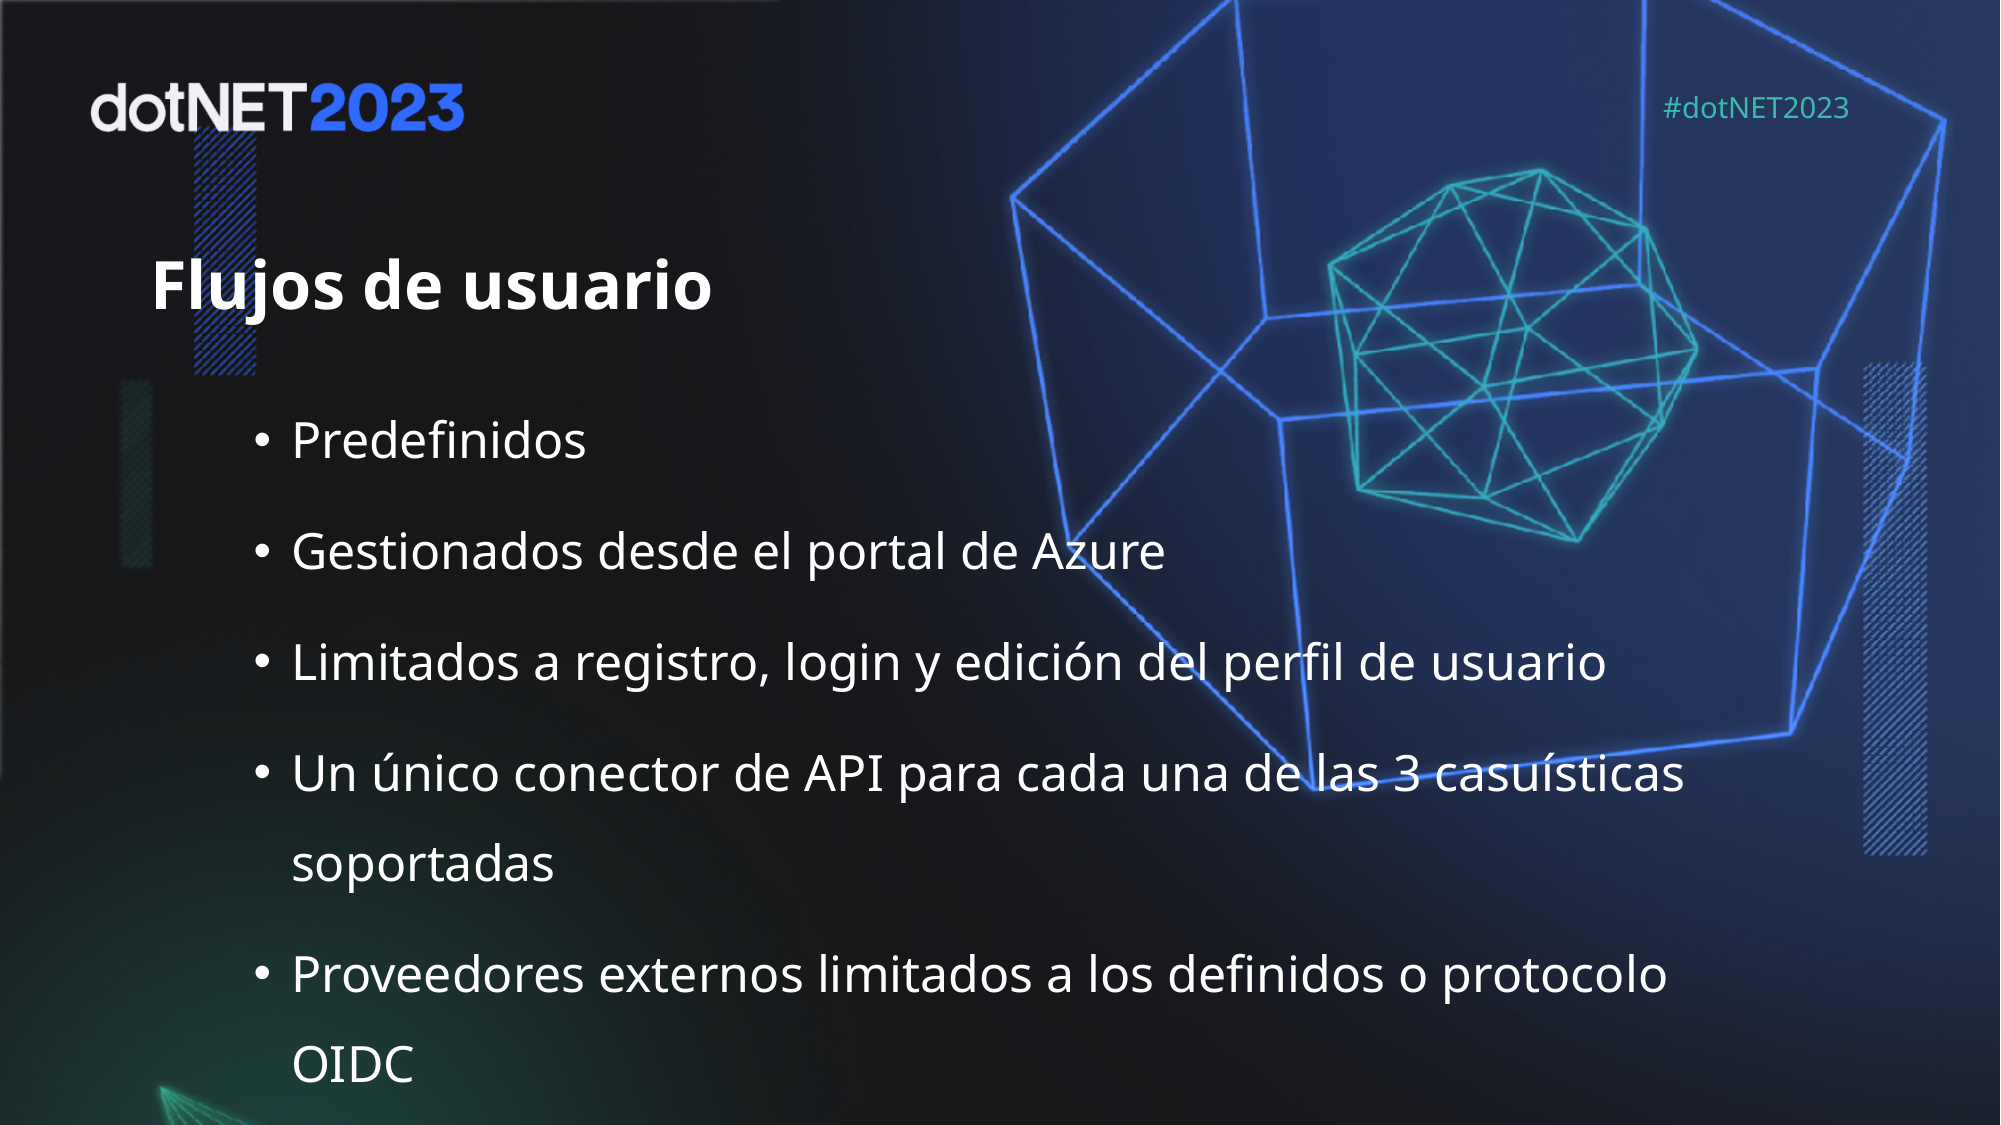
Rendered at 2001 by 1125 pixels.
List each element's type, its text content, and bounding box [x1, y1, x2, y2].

picture [0, 0, 2000, 1125]
text_box Flujos de usuario [134, 244, 1658, 372]
text_box Predefinidos Gestionados desde el portal de Azure Limitados a registro, login y edición del perfil de usuario Un único conector de API para cada una de las 3 casuísticas soportadas Proveedores externos limitados a los definidos o protocolo OIDC [238, 371, 1762, 700]
